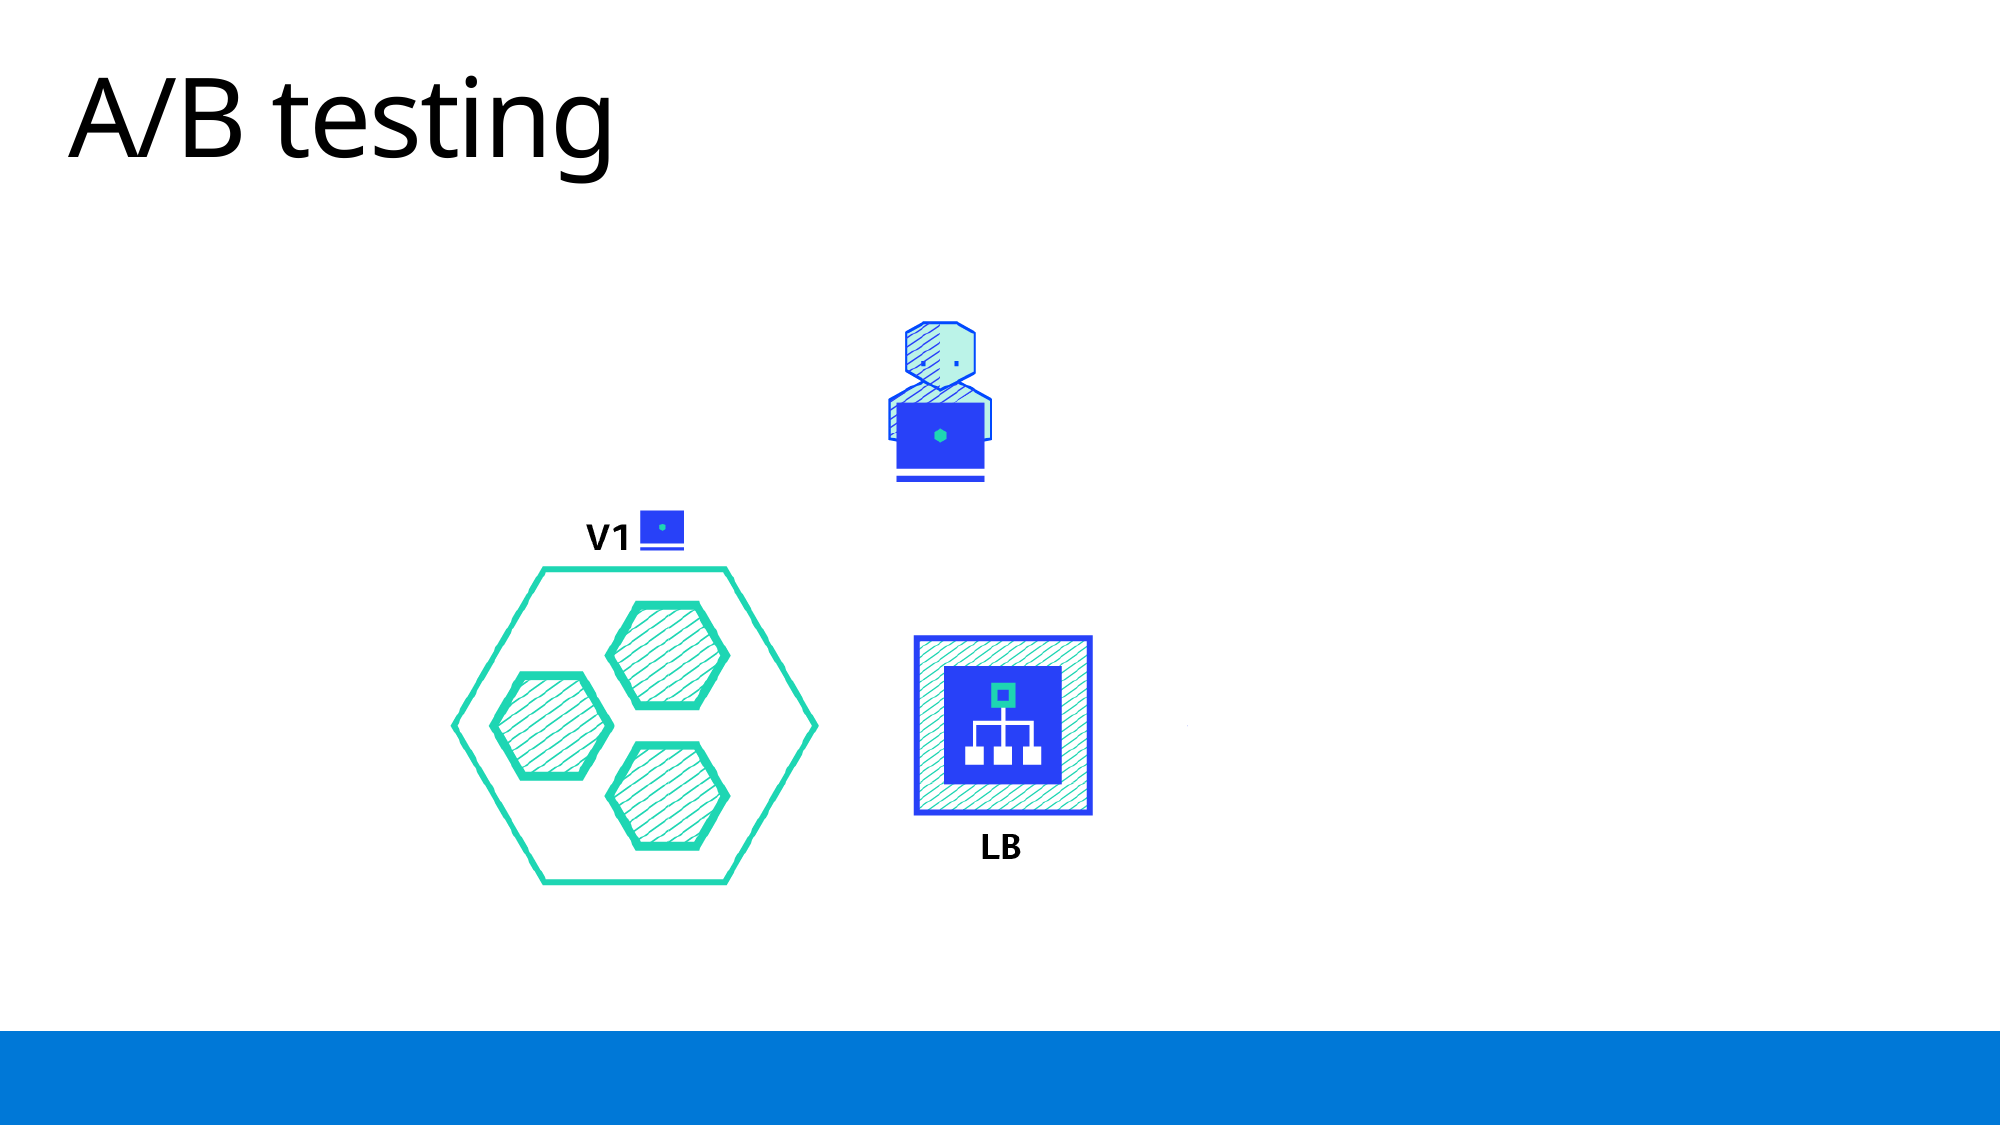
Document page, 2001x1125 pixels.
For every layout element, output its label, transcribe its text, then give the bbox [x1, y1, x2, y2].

picture [374, 195, 1626, 1027]
title A/B testing [44, 47, 1957, 196]
